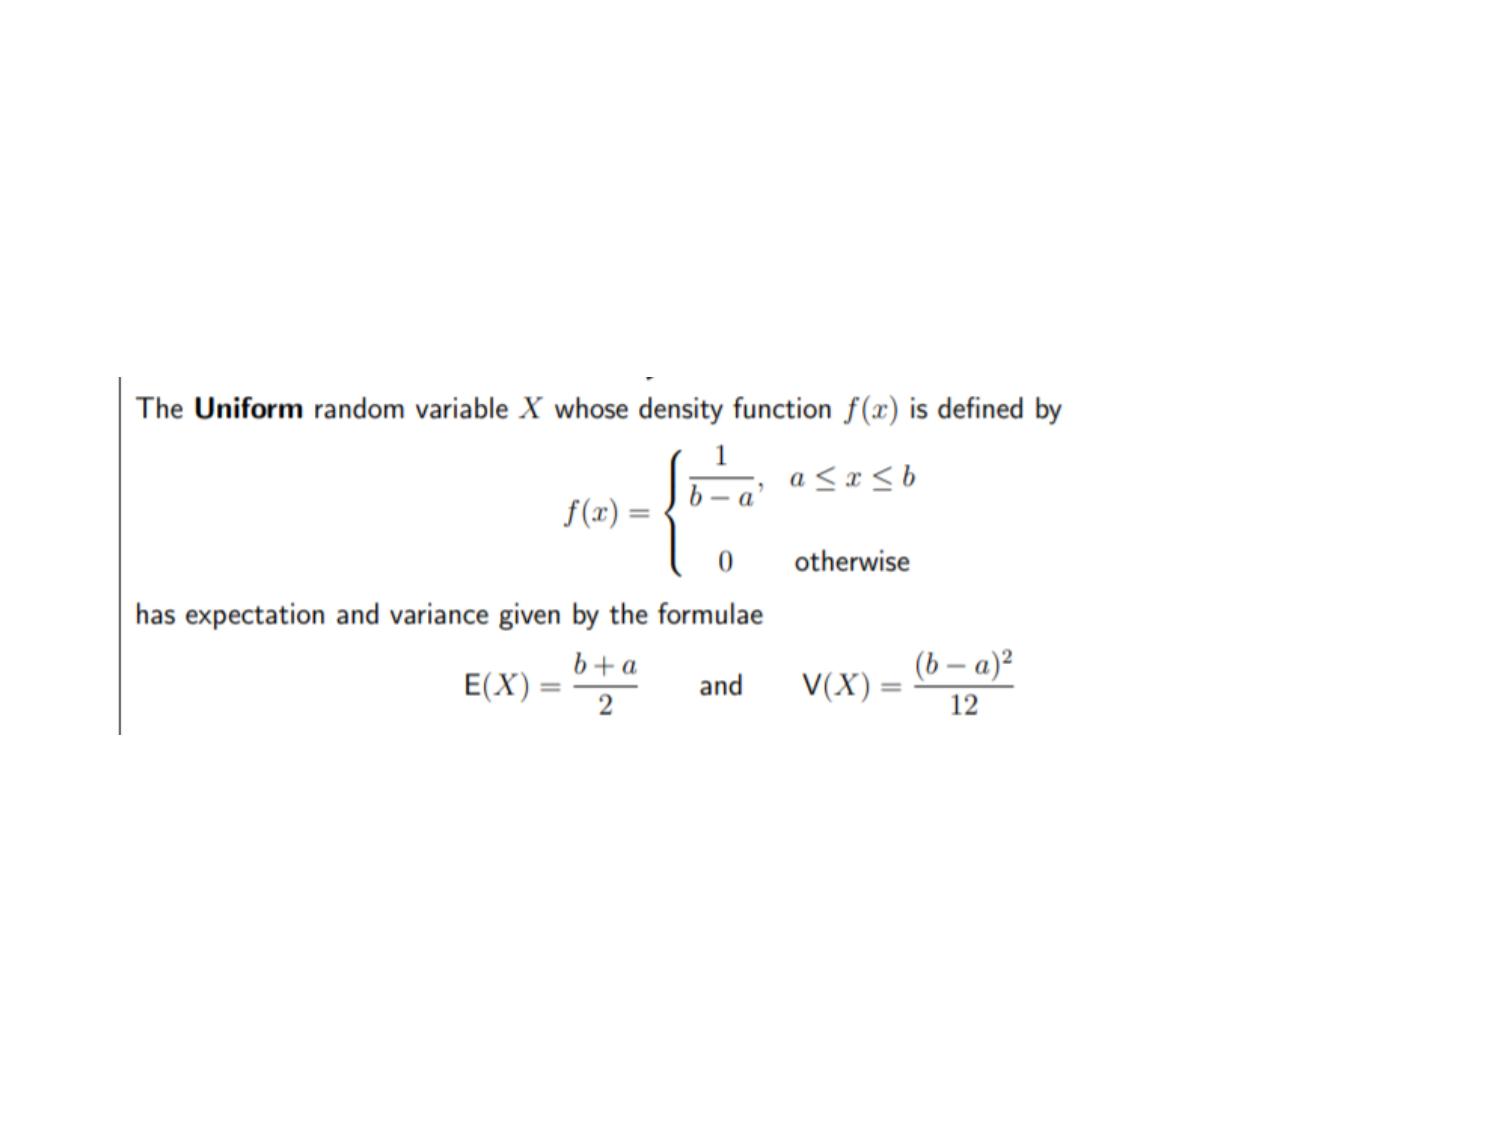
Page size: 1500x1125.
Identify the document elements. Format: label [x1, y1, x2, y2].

picture [118, 377, 1337, 735]
